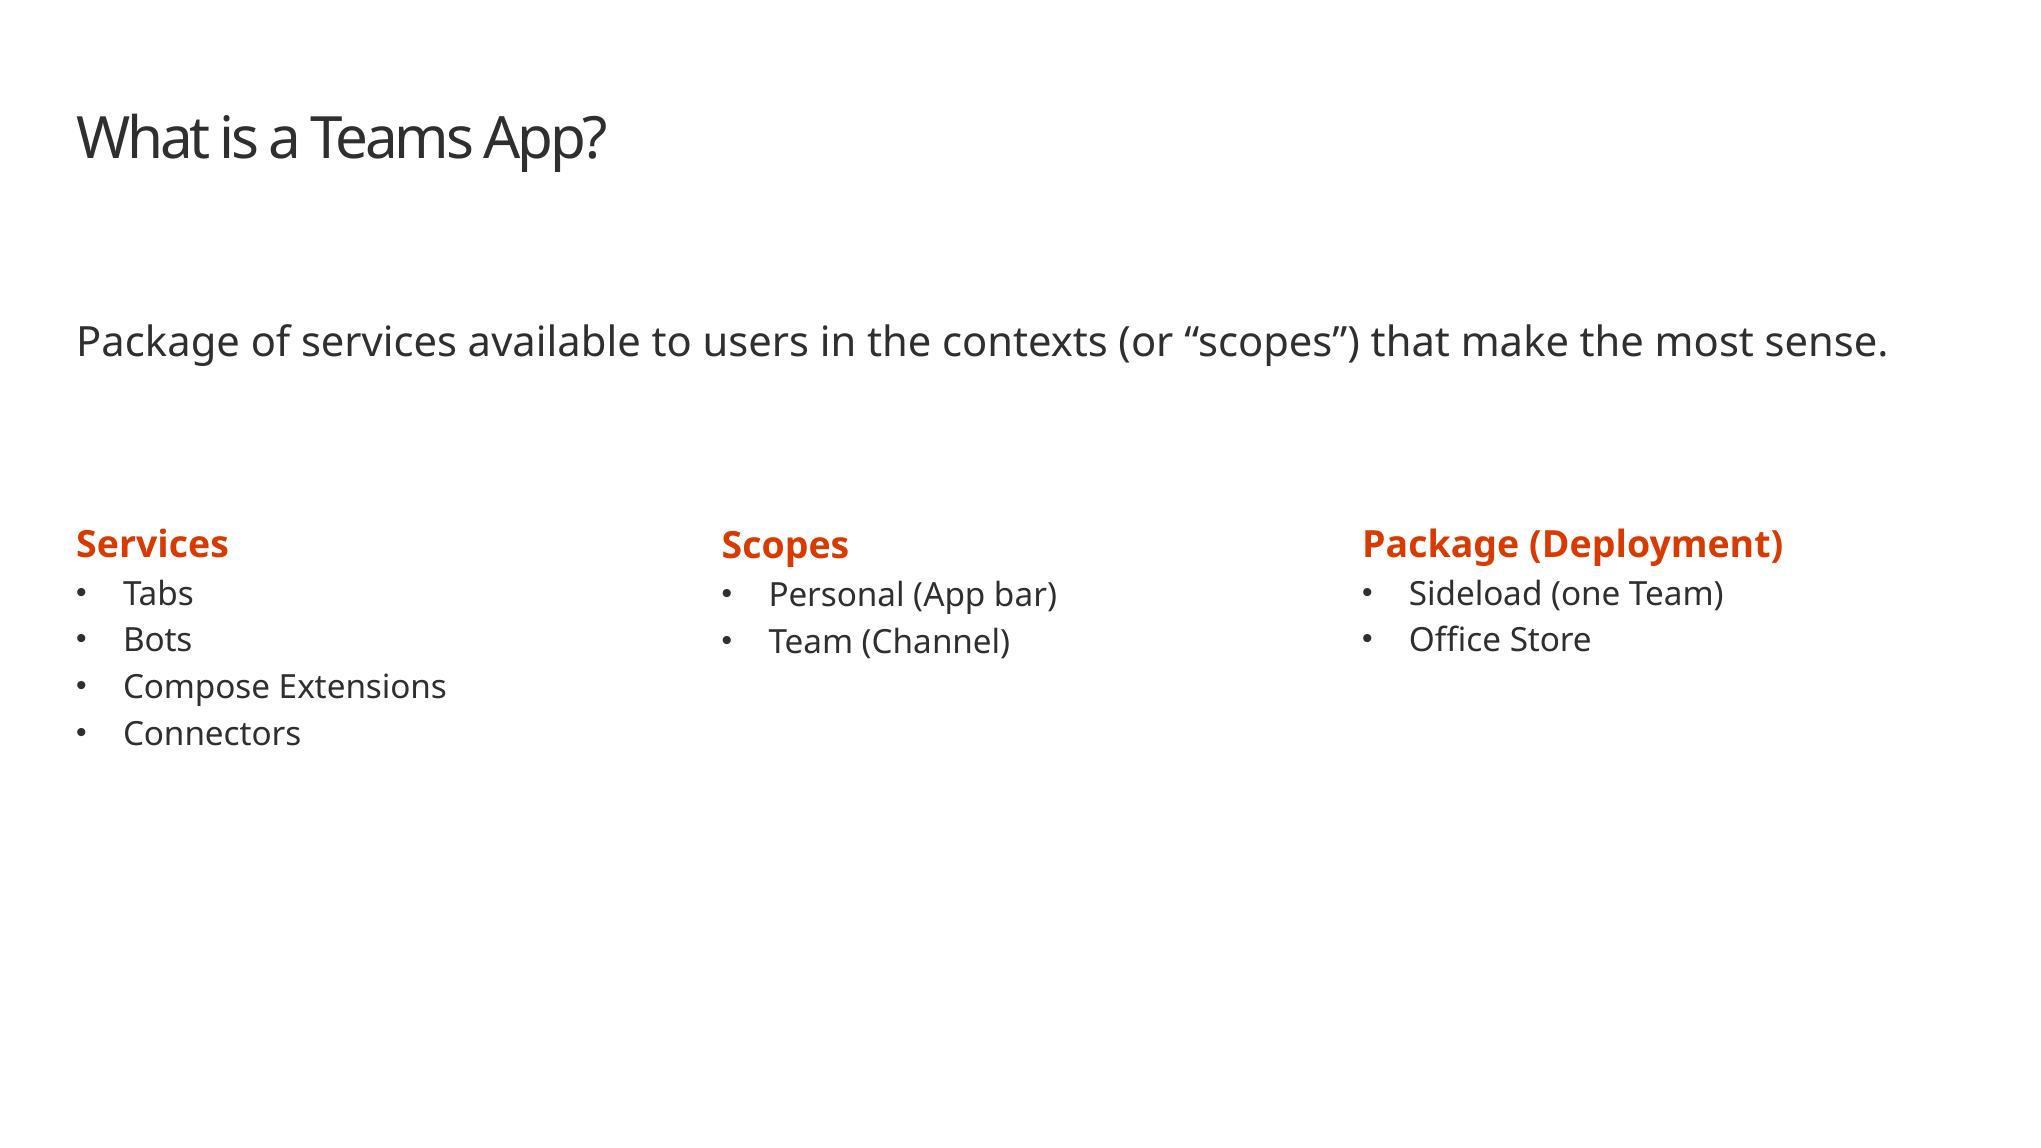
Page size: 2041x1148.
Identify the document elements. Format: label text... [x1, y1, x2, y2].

list Scopes Personal (App bar) Team (Channel) [721, 528, 1324, 721]
list Services Tabs Bots Compose Extensions Connectors [76, 527, 682, 759]
list Package of services available to users in the contexts (or “scopes”) that make the most sense. [76, 314, 1969, 467]
title What is a Teams App? [76, 103, 1969, 172]
list Package (Deployment) Sideload (one Team) Office Store [1362, 527, 1969, 768]
